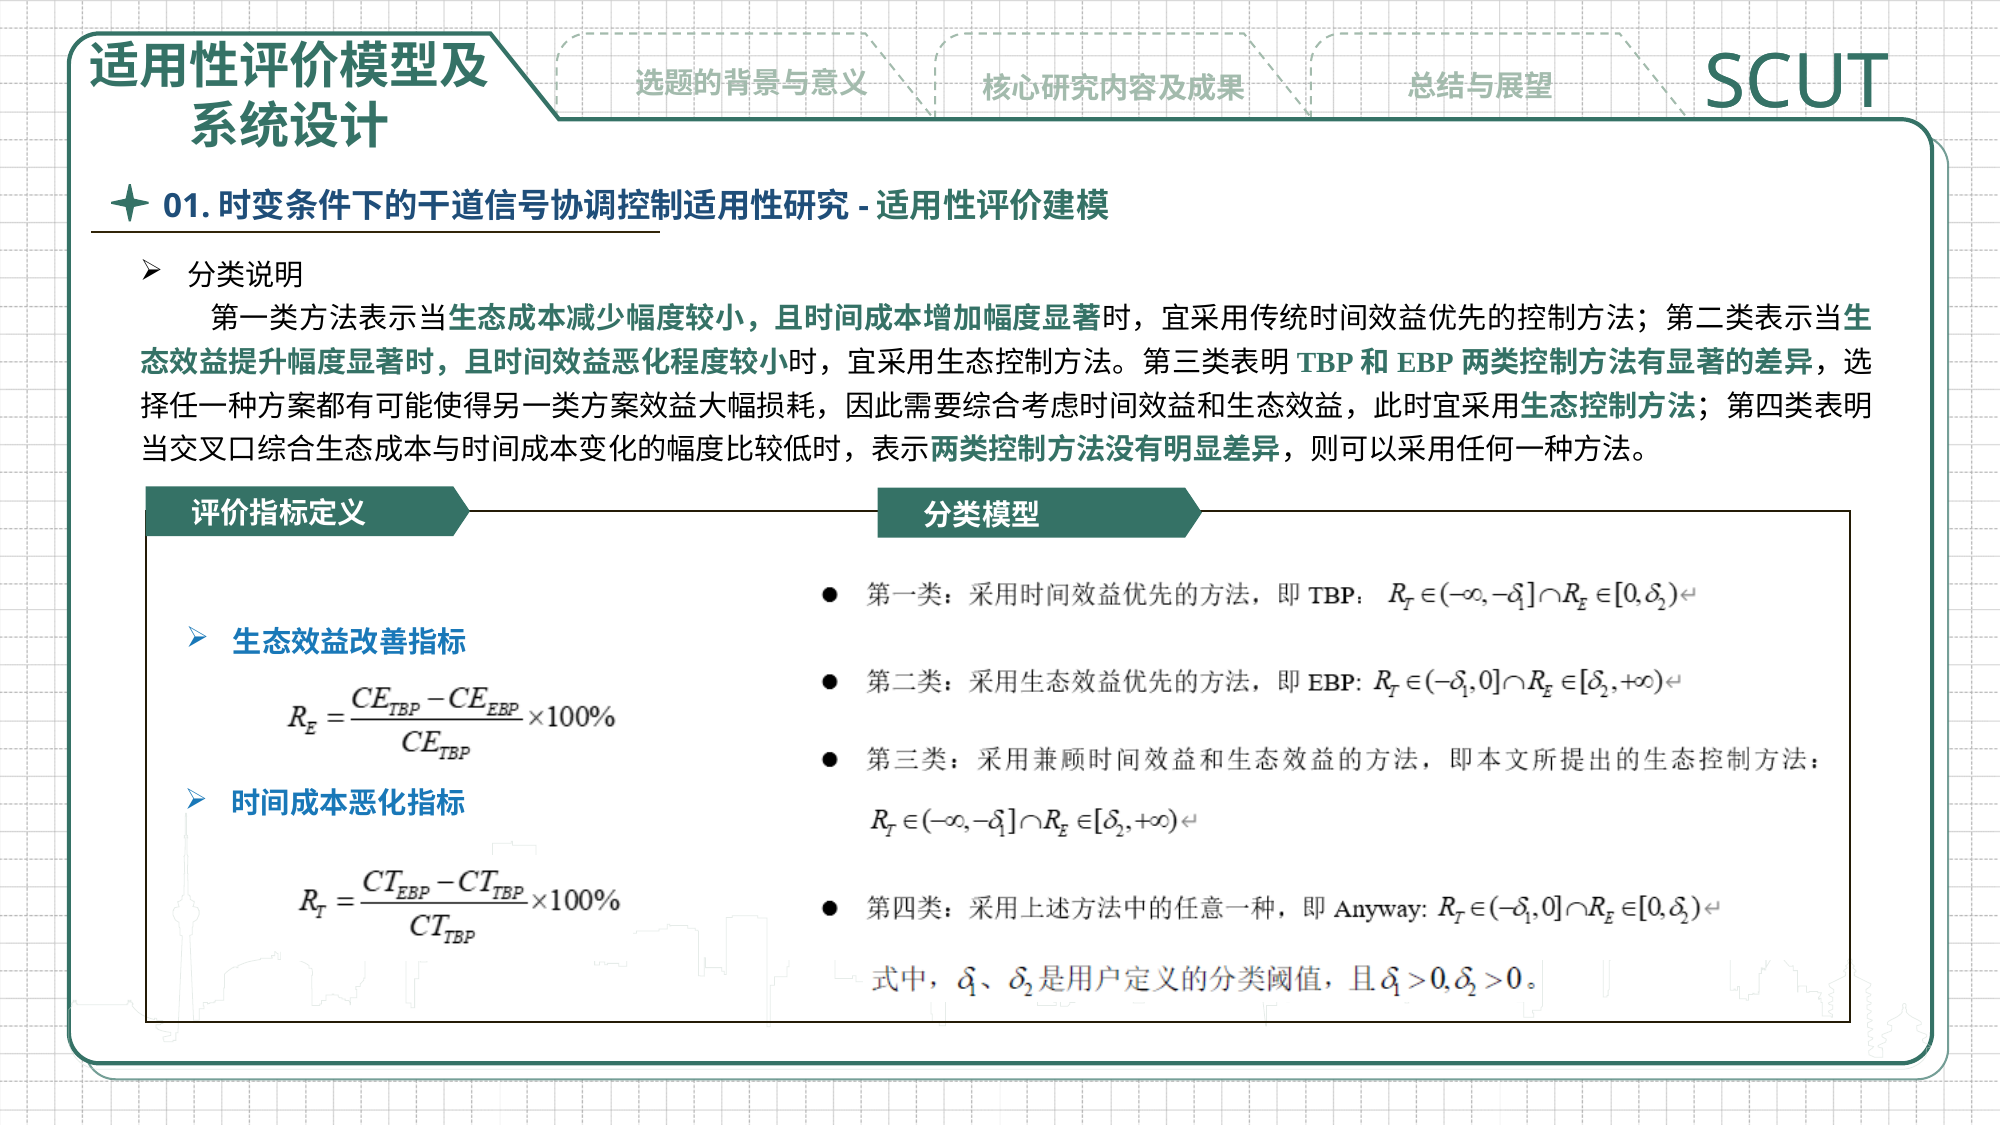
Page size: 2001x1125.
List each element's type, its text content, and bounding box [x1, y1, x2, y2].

text_box SCUT [1689, 25, 1905, 33]
text_box 适用性评价模型及系统设计 [51, 25, 529, 161]
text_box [145, 486, 470, 537]
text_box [877, 487, 1202, 538]
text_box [68, 33, 1949, 1080]
picture [0, 0, 2000, 1125]
